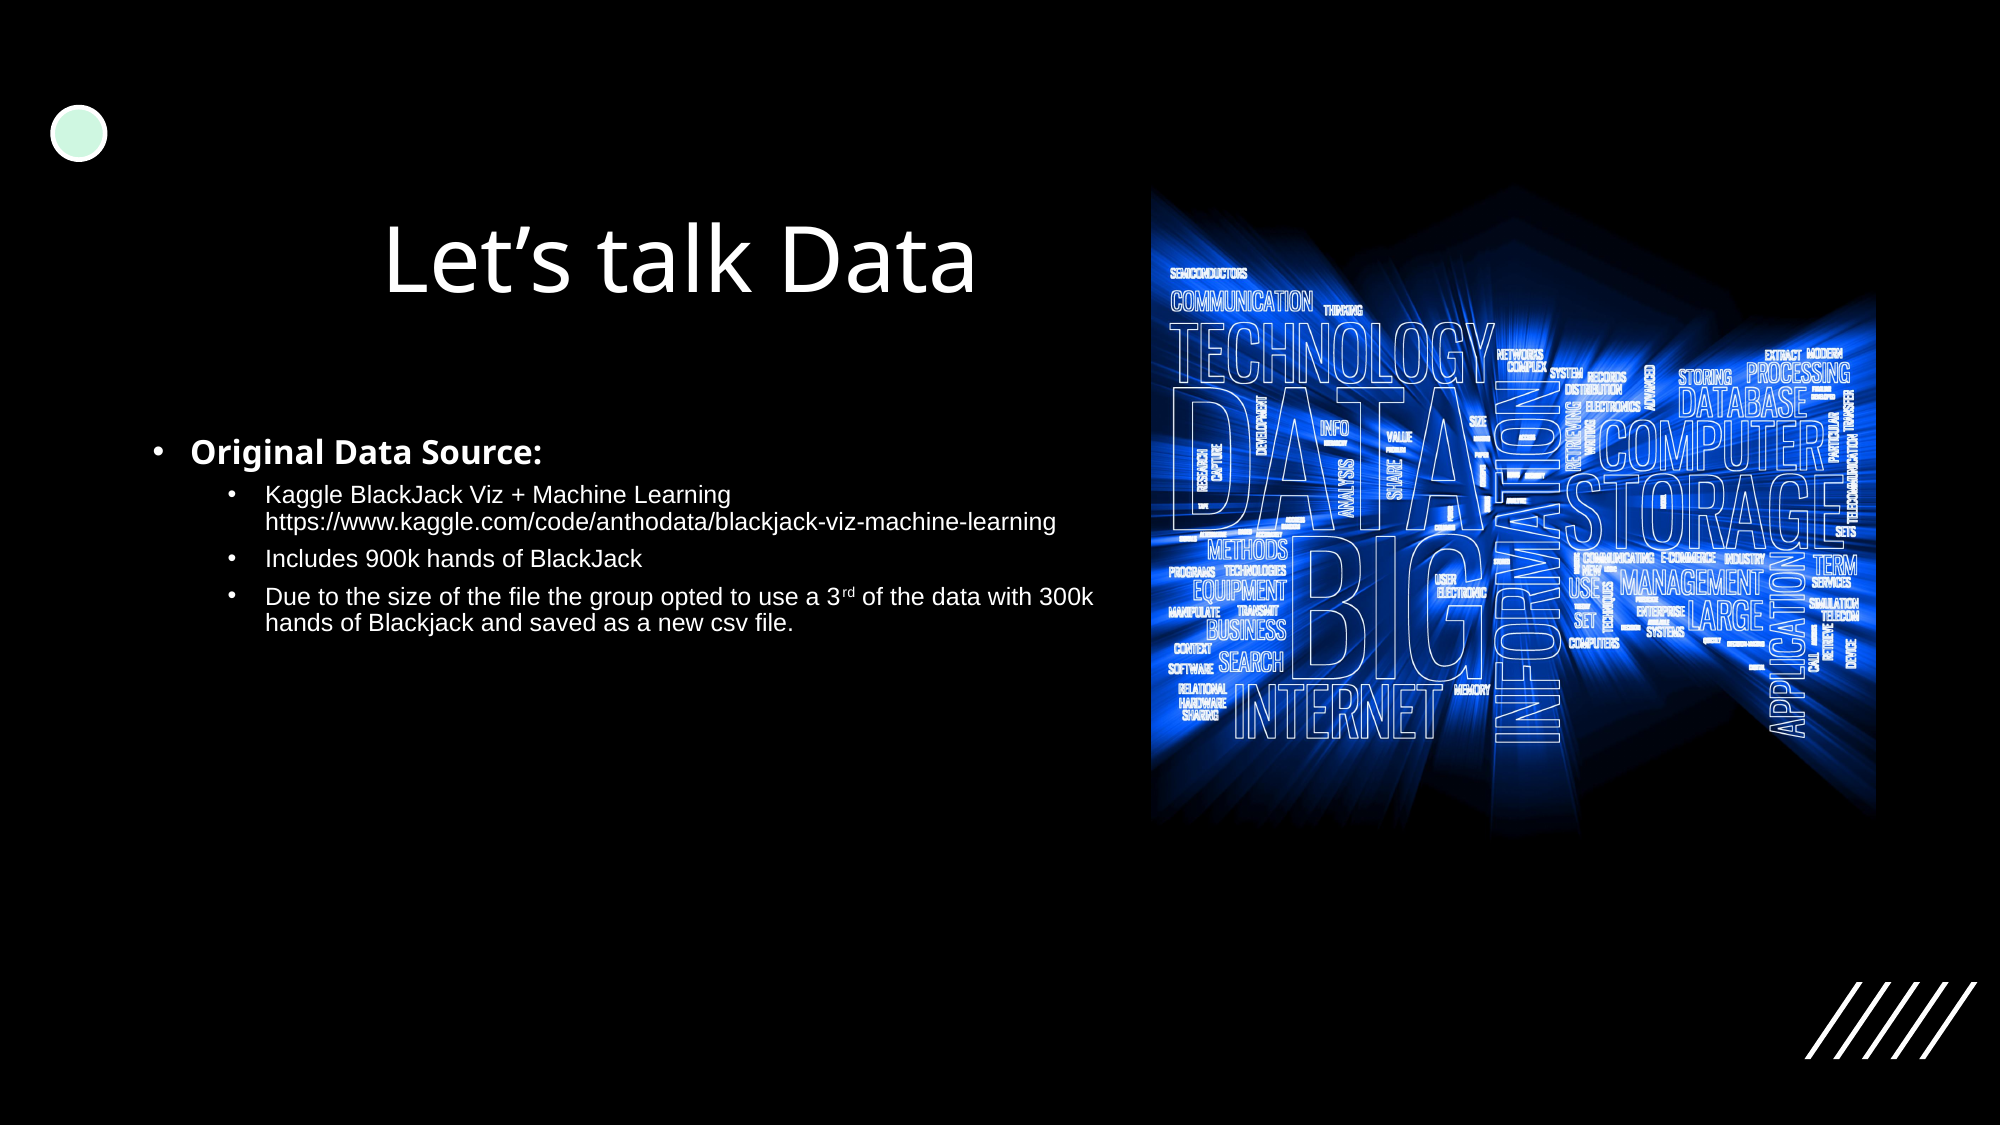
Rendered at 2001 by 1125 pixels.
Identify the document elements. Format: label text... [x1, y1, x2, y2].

title Let’s talk Data [366, 103, 1099, 320]
text_box Original Data Source: Kaggle BlackJack Viz + Machine Learning https://www.kaggle.com/code/anthodata/blackjack-viz-machine-learning Includes 900k hands of BlackJack Due to the size of the file the group opted to use a 3rd of the data with 300k hands of Blackjack and saved as a new csv file. [137, 337, 1166, 963]
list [1151, 142, 1876, 868]
